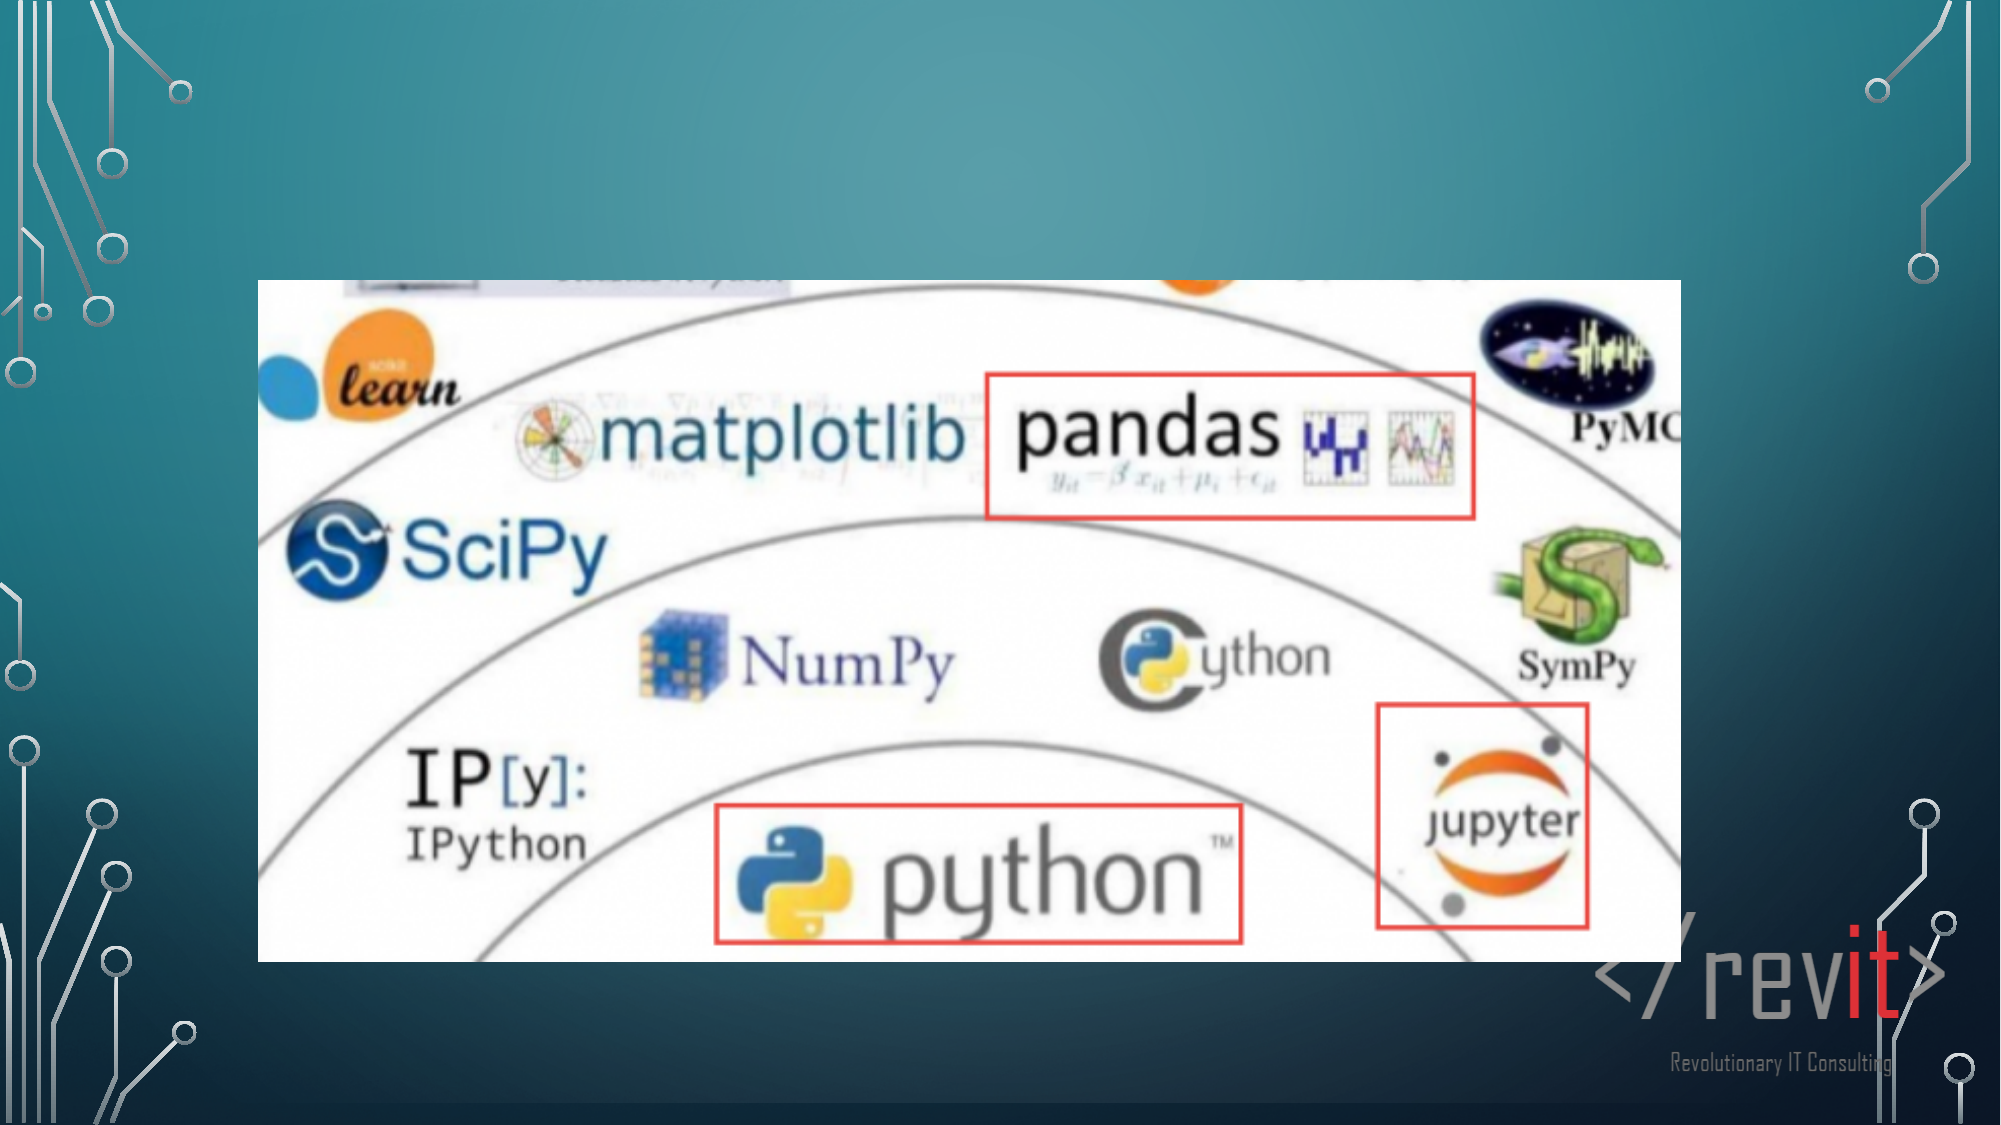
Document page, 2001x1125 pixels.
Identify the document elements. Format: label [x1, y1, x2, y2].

picture [257, 280, 1991, 1125]
